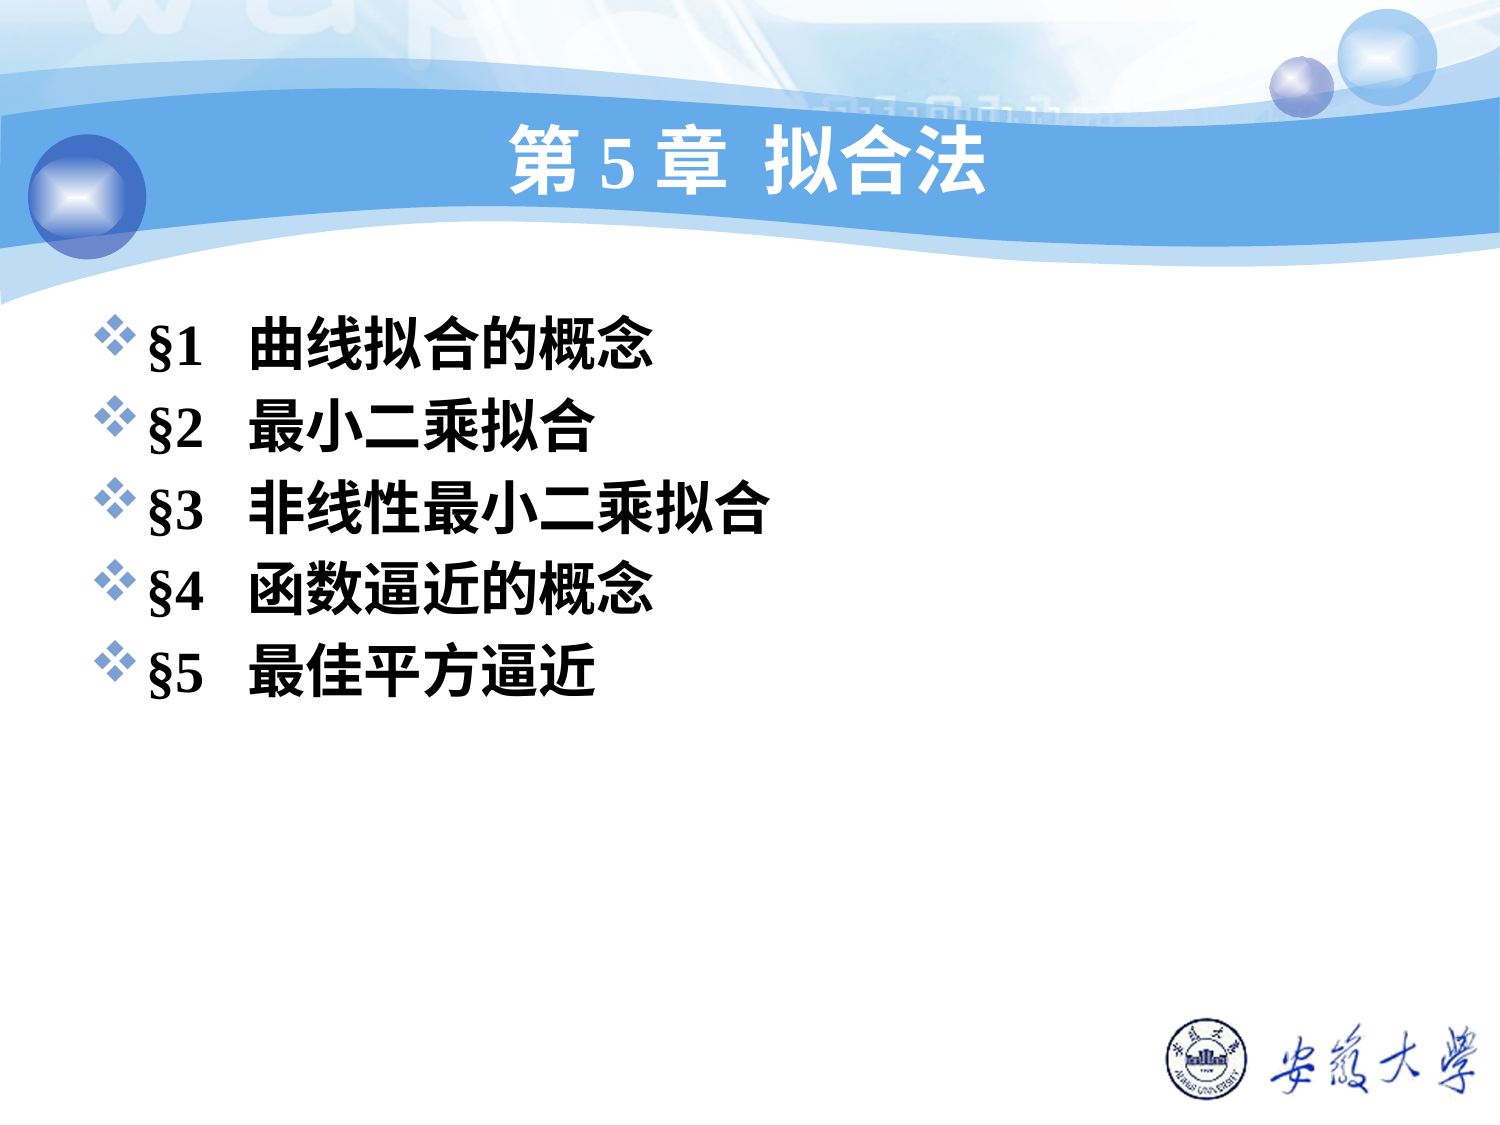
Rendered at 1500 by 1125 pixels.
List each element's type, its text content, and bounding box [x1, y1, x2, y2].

picture [1151, 985, 1500, 1125]
title 第5章 拟合法 [149, 112, 1363, 206]
list §1 曲线拟合的概念 §2 最小二乘拟合 §3 非线性最小二乘拟合 §4 函数逼近的概念 §5 最佳平方逼近 [74, 299, 1426, 1038]
picture [0, 0, 1500, 112]
